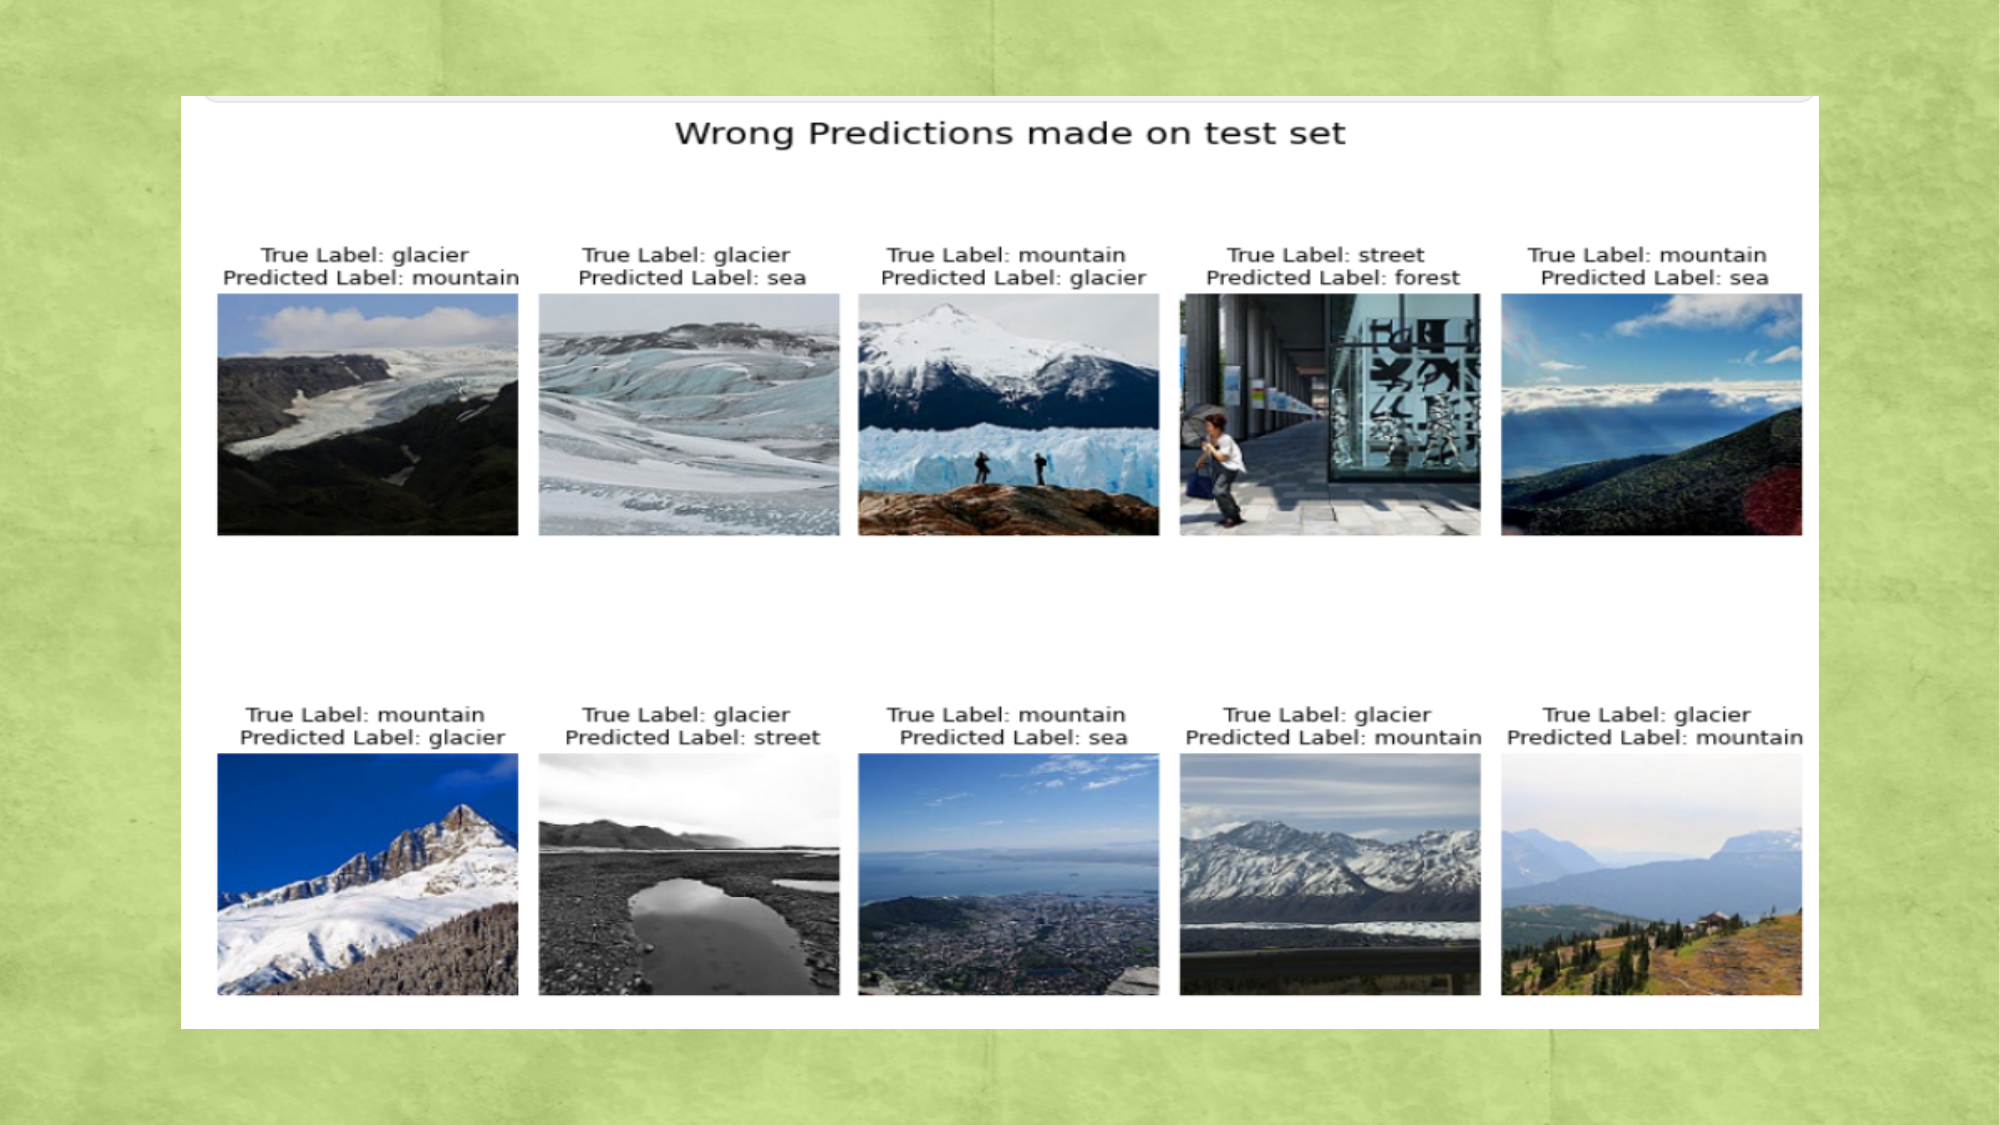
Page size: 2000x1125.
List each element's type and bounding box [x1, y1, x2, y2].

picture [180, 96, 1819, 1029]
